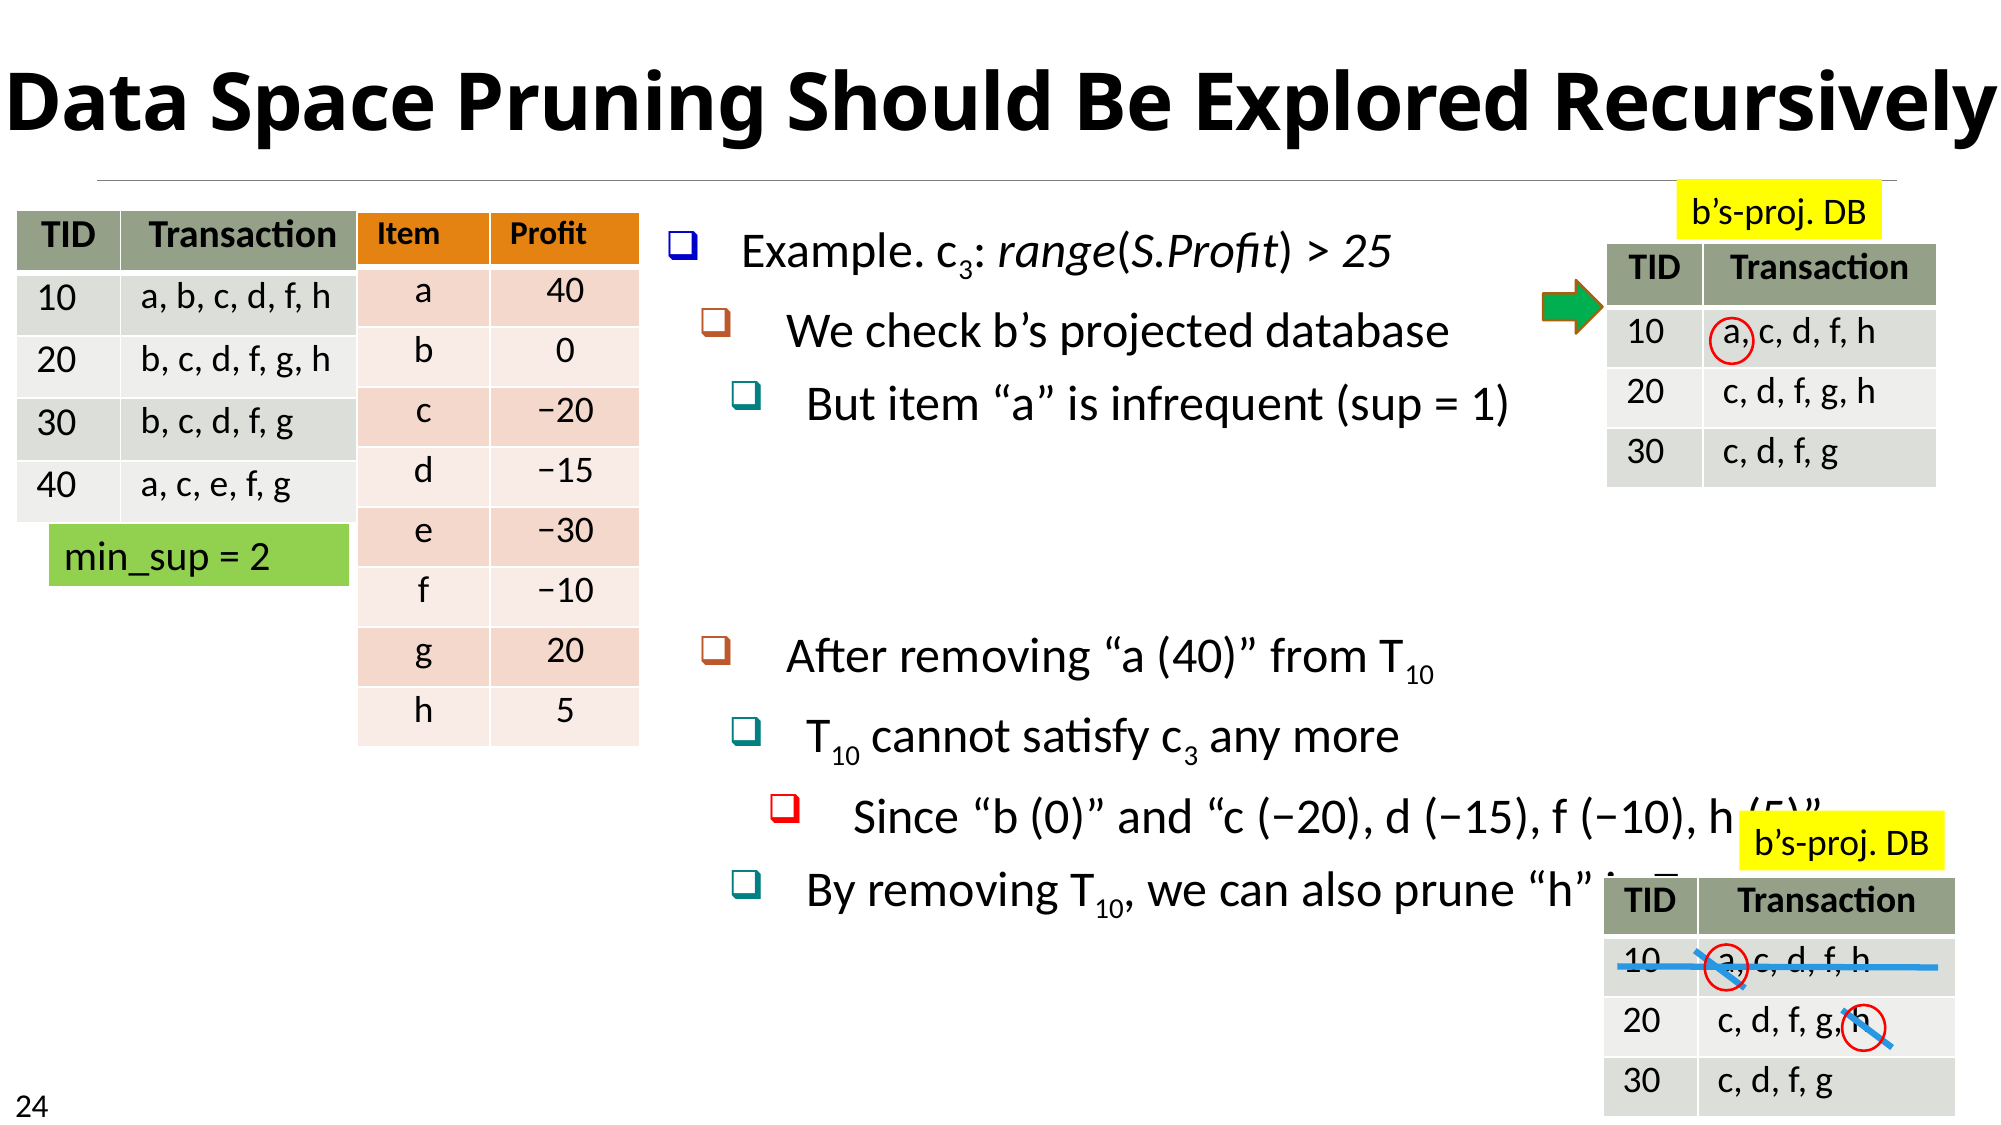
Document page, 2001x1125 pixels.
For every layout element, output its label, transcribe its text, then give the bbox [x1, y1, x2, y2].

text_box min_sup = 2 [49, 524, 350, 586]
table_cell b [358, 328, 489, 386]
text_box [1541, 278, 1604, 335]
table_cell a [358, 270, 489, 326]
table_cell −15 [491, 448, 639, 506]
table_cell d [358, 448, 489, 506]
table_cell 30 [1604, 1058, 1697, 1116]
table_header Item [358, 213, 489, 264]
table_cell −20 [491, 388, 639, 446]
table_cell 20 [1607, 369, 1702, 427]
table_cell b, c, d, f, g, h [121, 337, 356, 397]
table_cell 20 [491, 628, 639, 686]
table_cell 10 [1607, 310, 1702, 367]
table_cell 40 [491, 270, 639, 326]
text_box [1703, 943, 1750, 992]
table_cell 0 [491, 328, 639, 386]
table_cell f [358, 568, 489, 626]
text_box b’s-proj. DB [1739, 810, 1945, 871]
table_cell −30 [491, 508, 639, 566]
table_cell 40 [17, 462, 120, 522]
table_cell a, c, d, f, h [1699, 939, 1955, 996]
text_box b’s-proj. DB [1676, 179, 1882, 239]
table_cell a, c, d, f, h [1704, 310, 1936, 367]
table_cell c, d, f, g [1704, 429, 1936, 487]
table_cell a, c, e, f, g [121, 462, 356, 522]
table_cell c [358, 388, 489, 446]
table_cell 30 [17, 399, 120, 460]
table_header Transaction [1704, 244, 1936, 305]
table_header Transaction [1699, 878, 1955, 934]
list Example. c3: range(S.Profit) > 25 We check b’s projected database But item “a” is infrequent (sup = 1) After removing “a (40)” from T10 T10 cannot satisfy c3 any more Since “b (0)” and “c (−20), d (−15), f (−10), h (5)” By removing T10, we can also prune “h” in T20 [650, 209, 1886, 710]
table_cell 20 [17, 337, 120, 397]
table_header TID [17, 211, 120, 270]
title Data Space Pruning Should Be Explored Recursively [0, 37, 2000, 155]
table_header TID [1604, 878, 1697, 934]
table_cell a, b, c, d, f, h [121, 276, 356, 335]
table_cell c, d, f, g [1699, 1058, 1955, 1116]
table_cell c, d, f, g, h [1704, 369, 1936, 427]
table_cell b, c, d, f, g [121, 399, 356, 460]
table_cell g [358, 628, 489, 686]
table_cell 30 [1607, 429, 1702, 487]
table_cell 10 [1604, 939, 1697, 996]
table_cell e [358, 508, 489, 566]
table_cell 20 [1604, 998, 1697, 1056]
text_box [1708, 316, 1755, 366]
table_cell −10 [491, 568, 639, 626]
table_header Profit [491, 213, 639, 264]
table_header TID [1607, 244, 1702, 305]
table_cell 5 [491, 688, 639, 746]
table_cell 10 [17, 276, 120, 335]
table_header Transaction [121, 211, 356, 270]
text_box [1840, 1003, 1887, 1053]
table_cell h [358, 688, 489, 746]
table_cell c, d, f, g, h [1699, 998, 1955, 1056]
